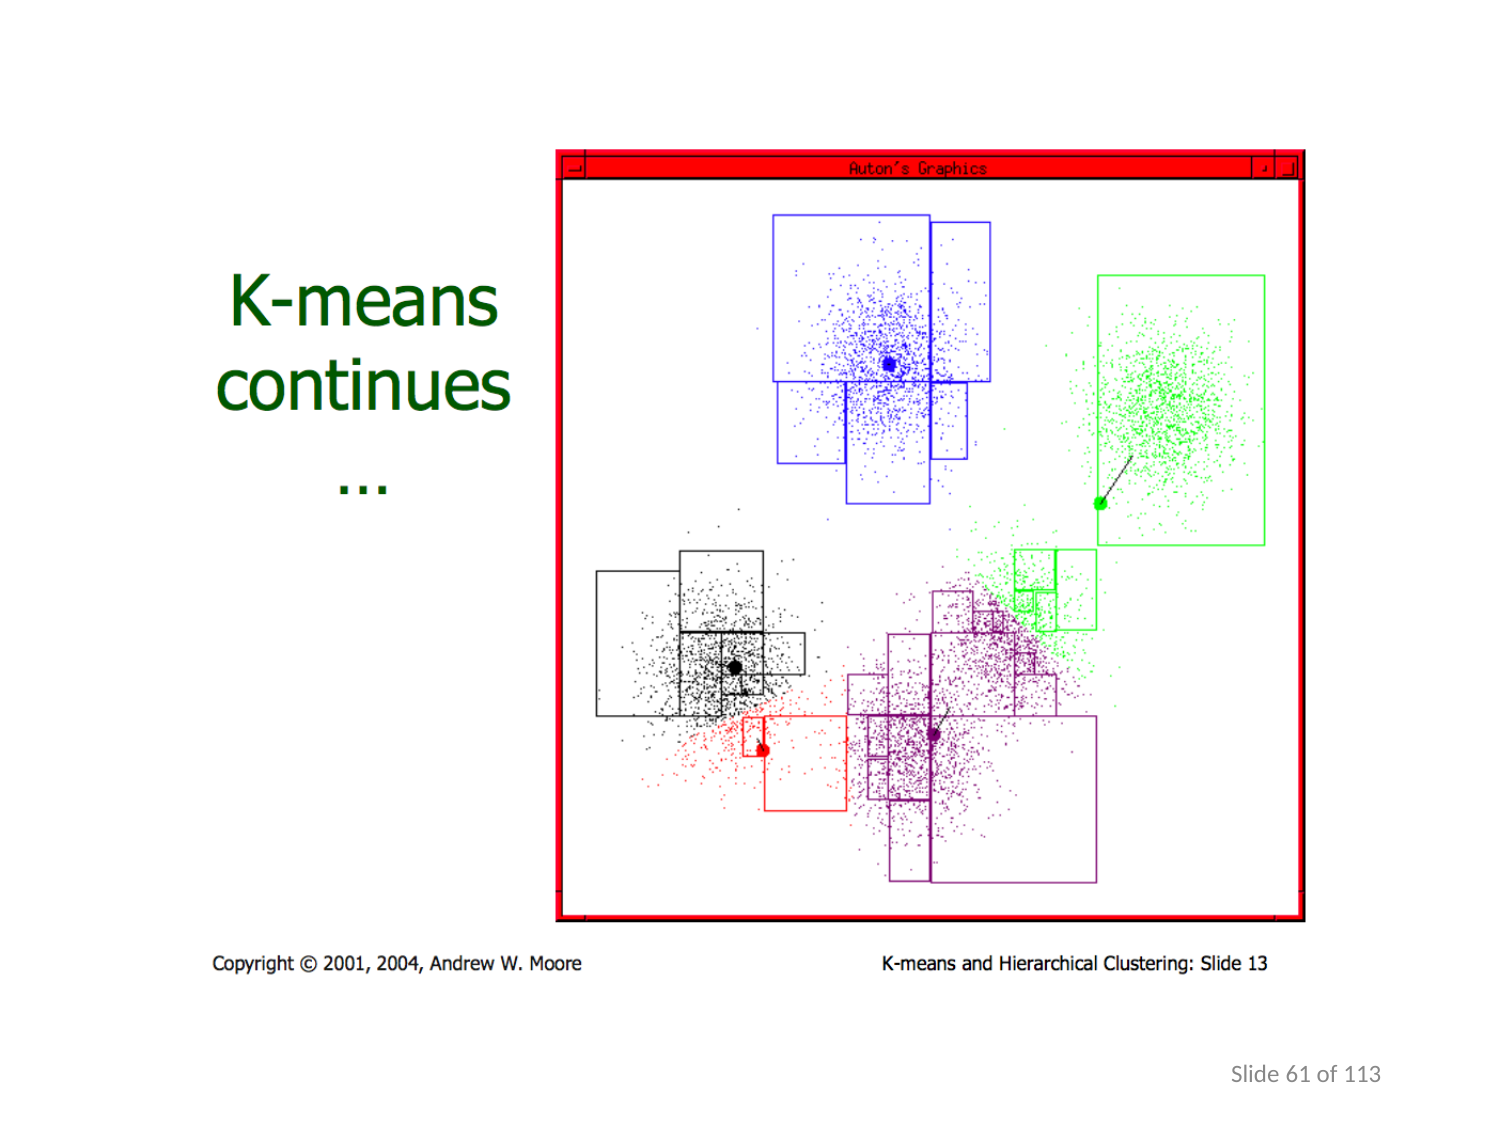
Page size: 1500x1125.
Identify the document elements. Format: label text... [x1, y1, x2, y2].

slide_number Slide ‹#› of 113 [1059, 1042, 1397, 1103]
picture [187, 143, 1313, 981]
